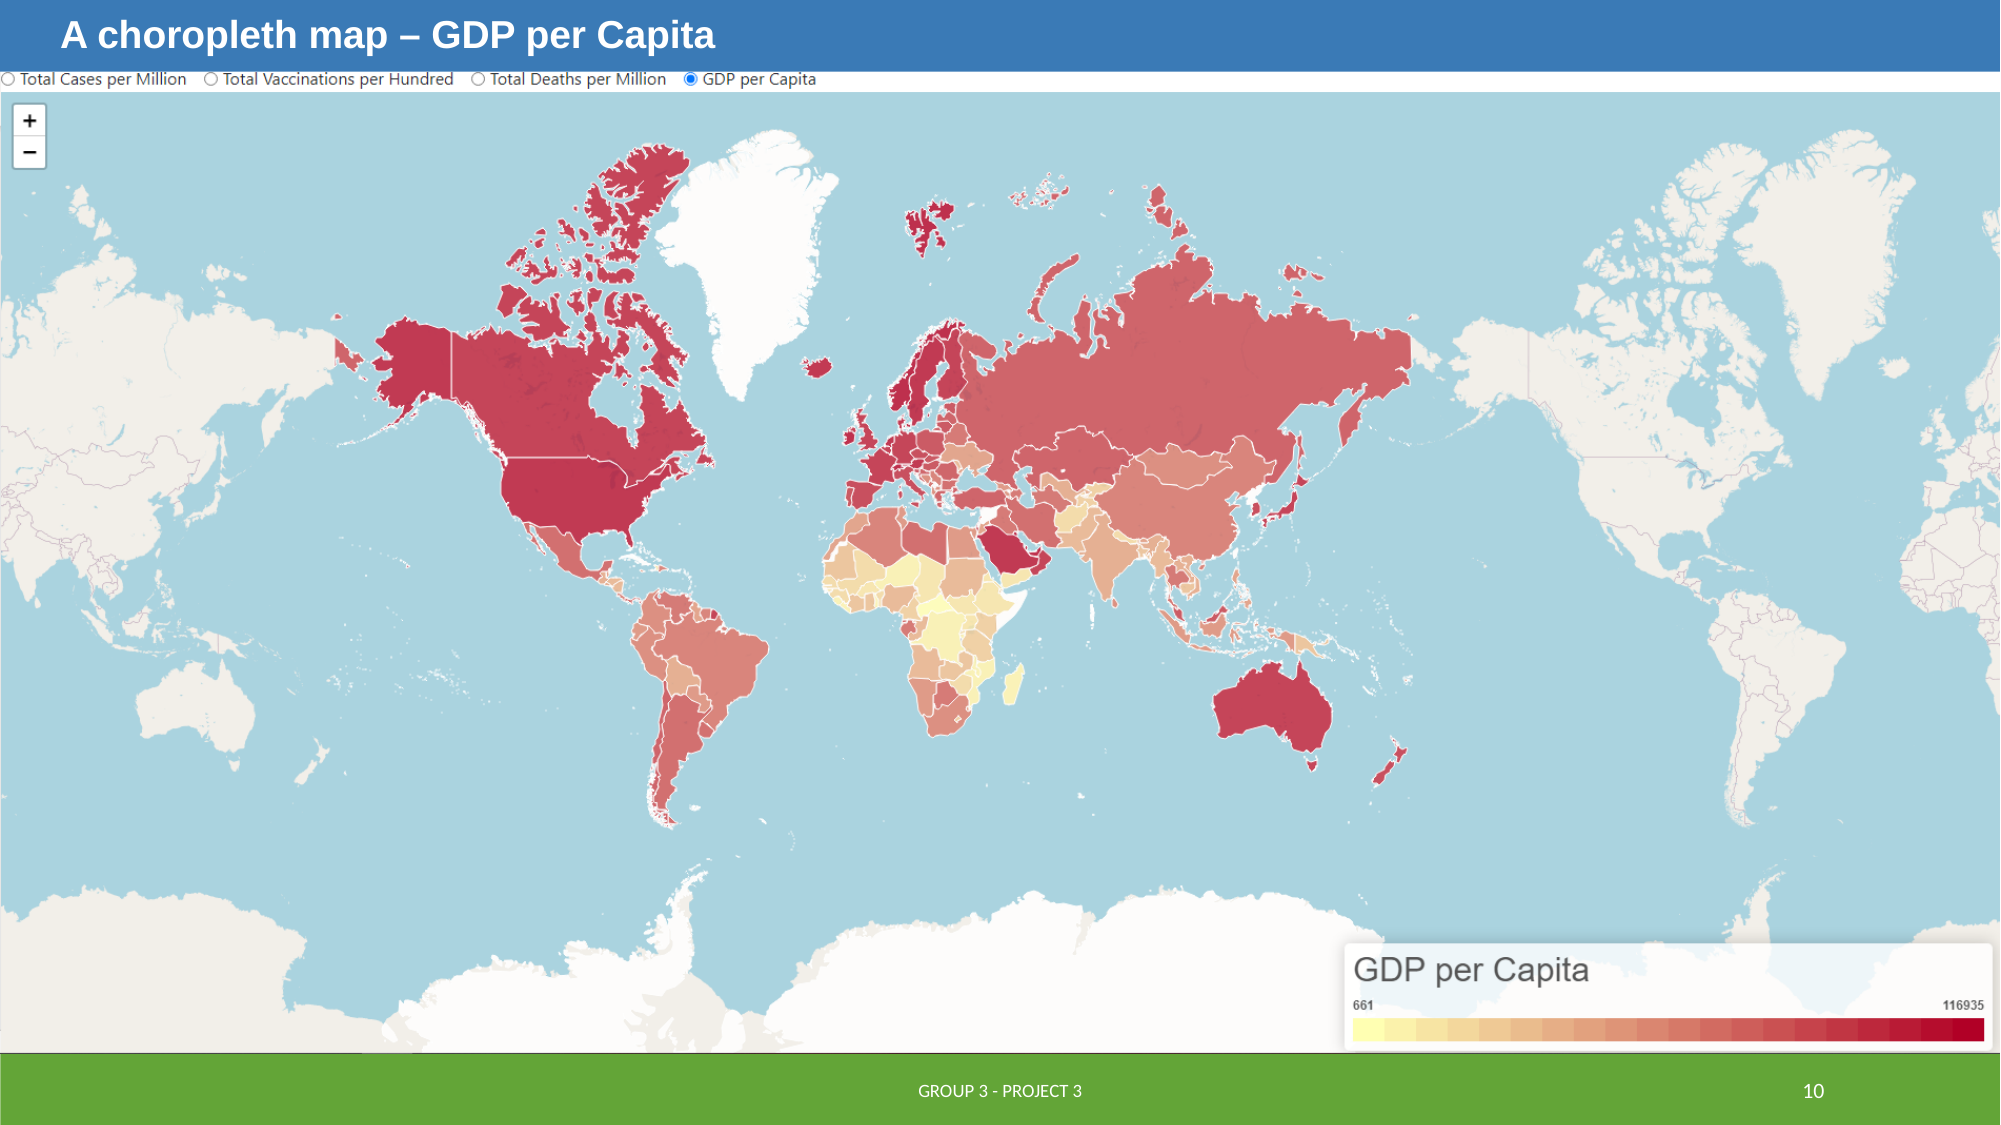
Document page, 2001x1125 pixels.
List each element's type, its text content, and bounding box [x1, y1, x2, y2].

picture [0, 71, 2000, 1054]
text_box A choropleth map – GDP per Capita [0, 0, 2000, 68]
slide_number 10 [1624, 1064, 1840, 1120]
footer Group 3 - Project 3 [604, 1064, 1396, 1120]
